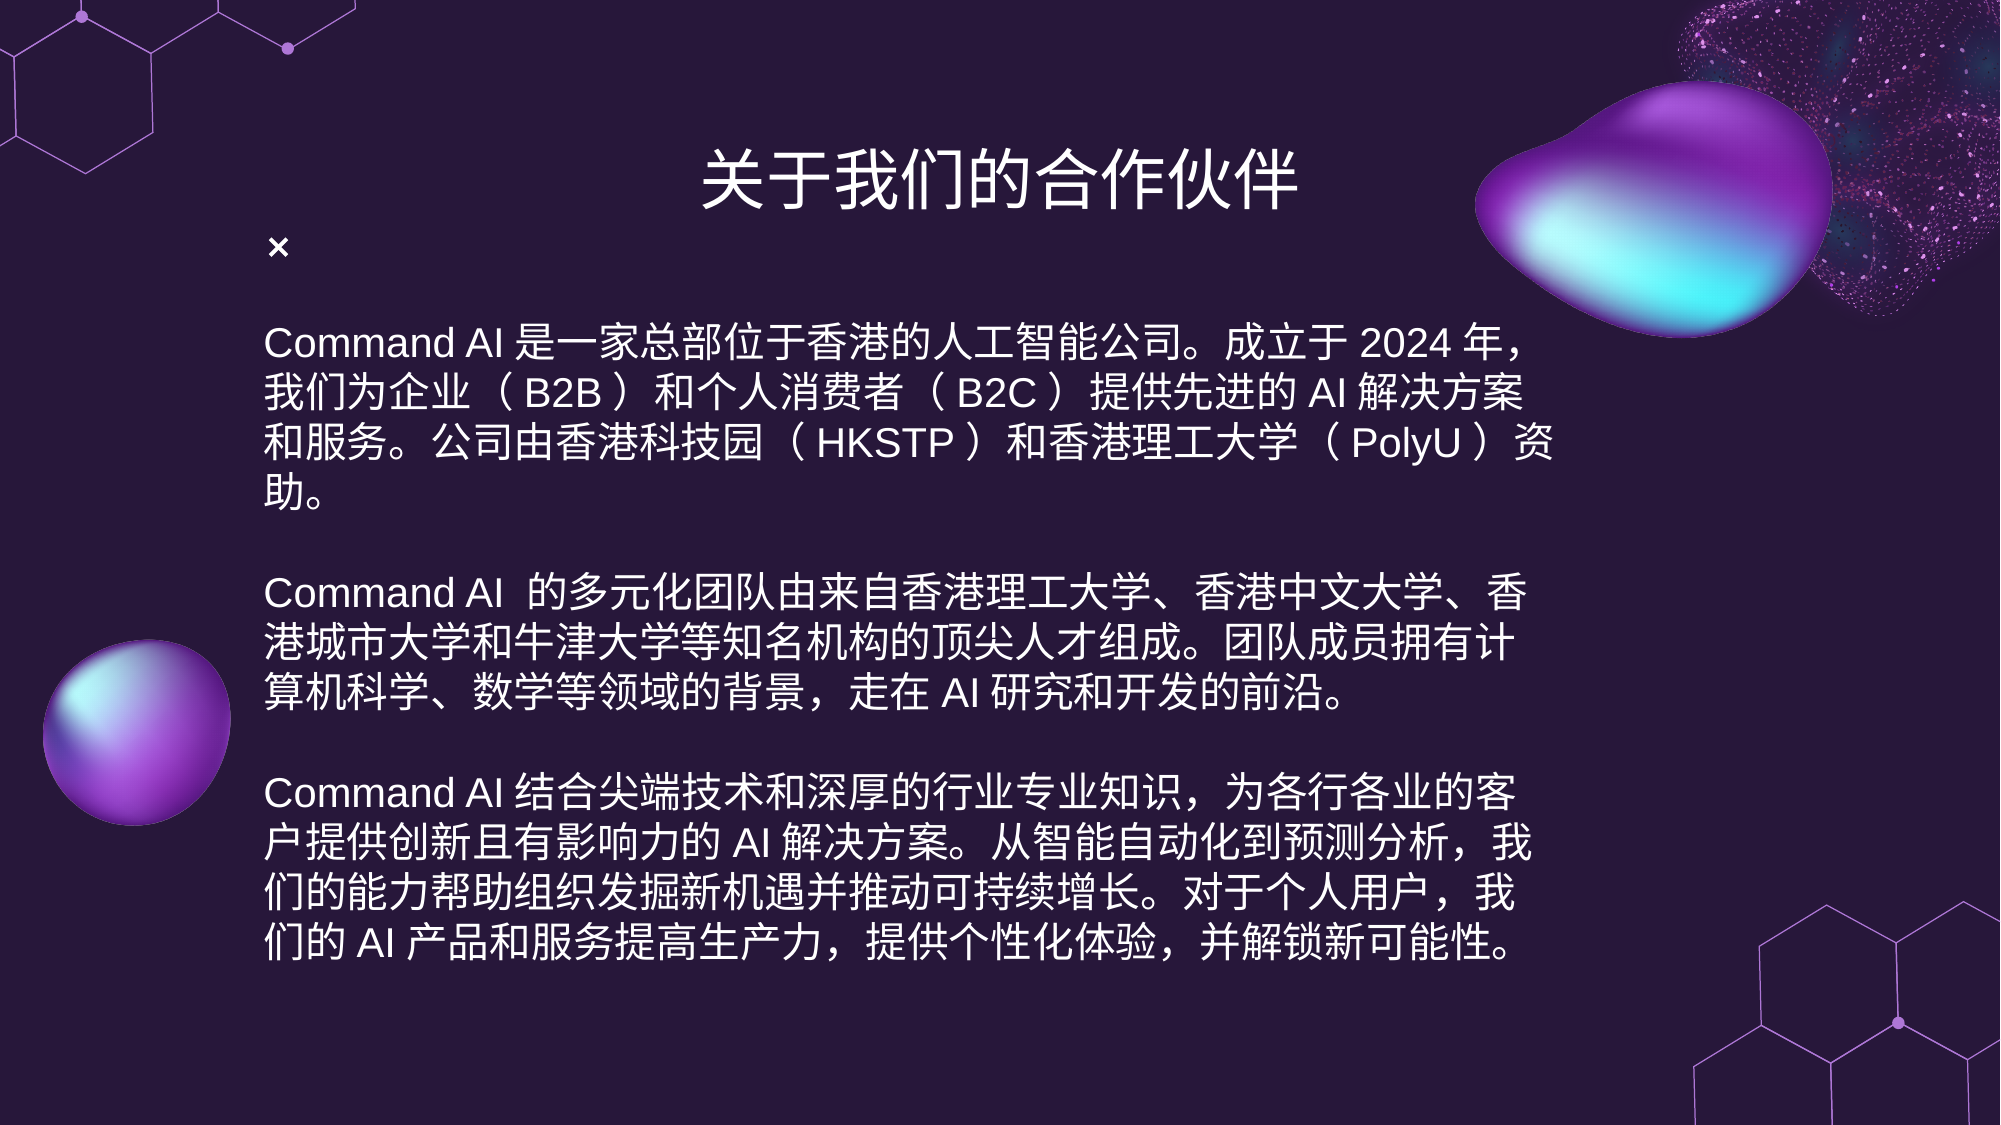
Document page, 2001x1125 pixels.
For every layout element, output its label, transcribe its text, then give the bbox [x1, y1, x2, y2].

picture [1439, 0, 2001, 413]
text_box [269, 238, 288, 256]
picture [10, 604, 248, 859]
text_box Command AI是一家总部位于香港的人工智能公司。成立于2024年，我们为企业（B2B）和个人消费者（B2C）提供先进的AI解决方案和服务。公司由香港科技园（HKSTP）和香港理工大学（PolyU）资助。 Command AI 的多元化团队由来自香港理工大学、香港中文大学、香港城市大学和牛津大学等知名机构的顶尖人才组成。团队成员拥有计算机科学、数学等领域的背景，走在AI研究和开发的前沿。 Command AI结合尖端技术和深厚的行业专业知识，为各行各业的客户提供创新且有影响力的AI解决方案。从智能自动化到预测分析，我们的能力帮助组织发掘新机遇并推动可持续增长。对于个人用户，我们的AI产品和服务提高生产力，提供个性化体验，并解锁新可能性。 [248, 308, 1572, 974]
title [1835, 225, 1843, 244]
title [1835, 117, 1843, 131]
title 关于我们的合作伙伴 [157, 117, 1488, 244]
